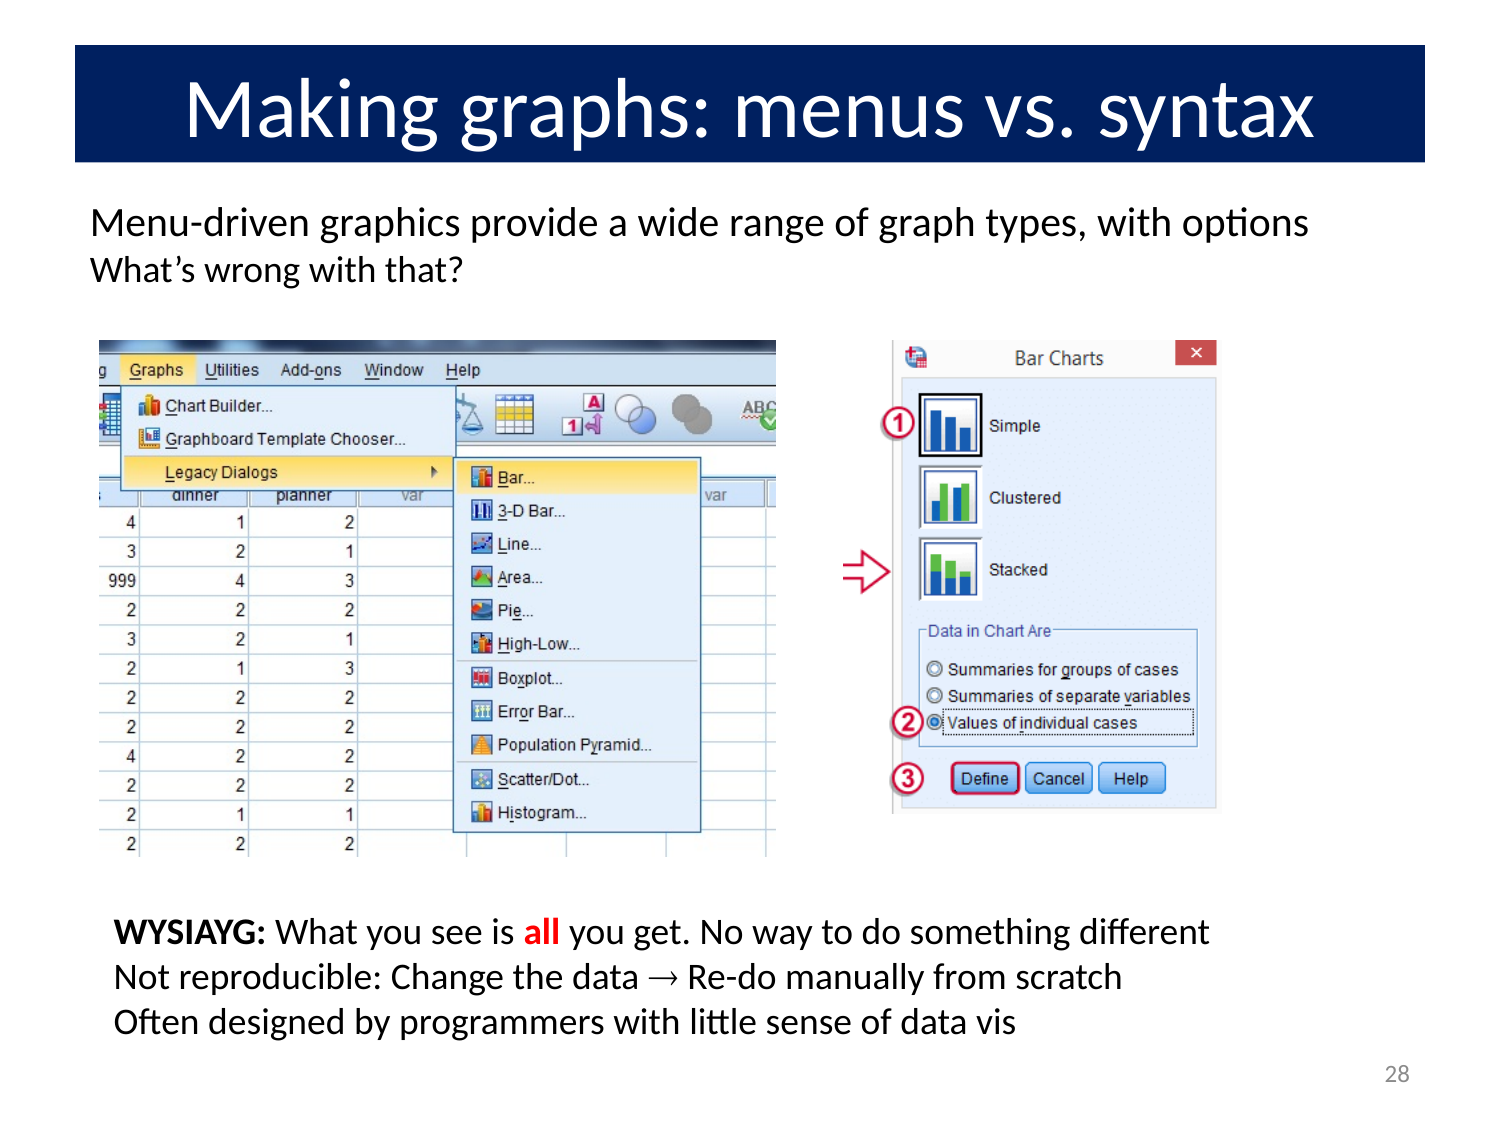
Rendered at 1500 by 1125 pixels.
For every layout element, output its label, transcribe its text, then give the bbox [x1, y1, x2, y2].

picture [99, 340, 777, 858]
title Making graphs: menus vs. syntax [75, 45, 1425, 163]
picture [843, 340, 1223, 814]
text_box WYSIAYG: What you see is all you get. No way to do something different Not reproducible: Change the data  Re-do manually from scratch Often designed by programmers with little sense of data vis [98, 899, 1374, 1050]
text_box Menu-driven graphics provide a wide range of graph types, with options What’s wrong with that? [74, 187, 1425, 298]
slide_number 28 [1074, 1042, 1425, 1103]
